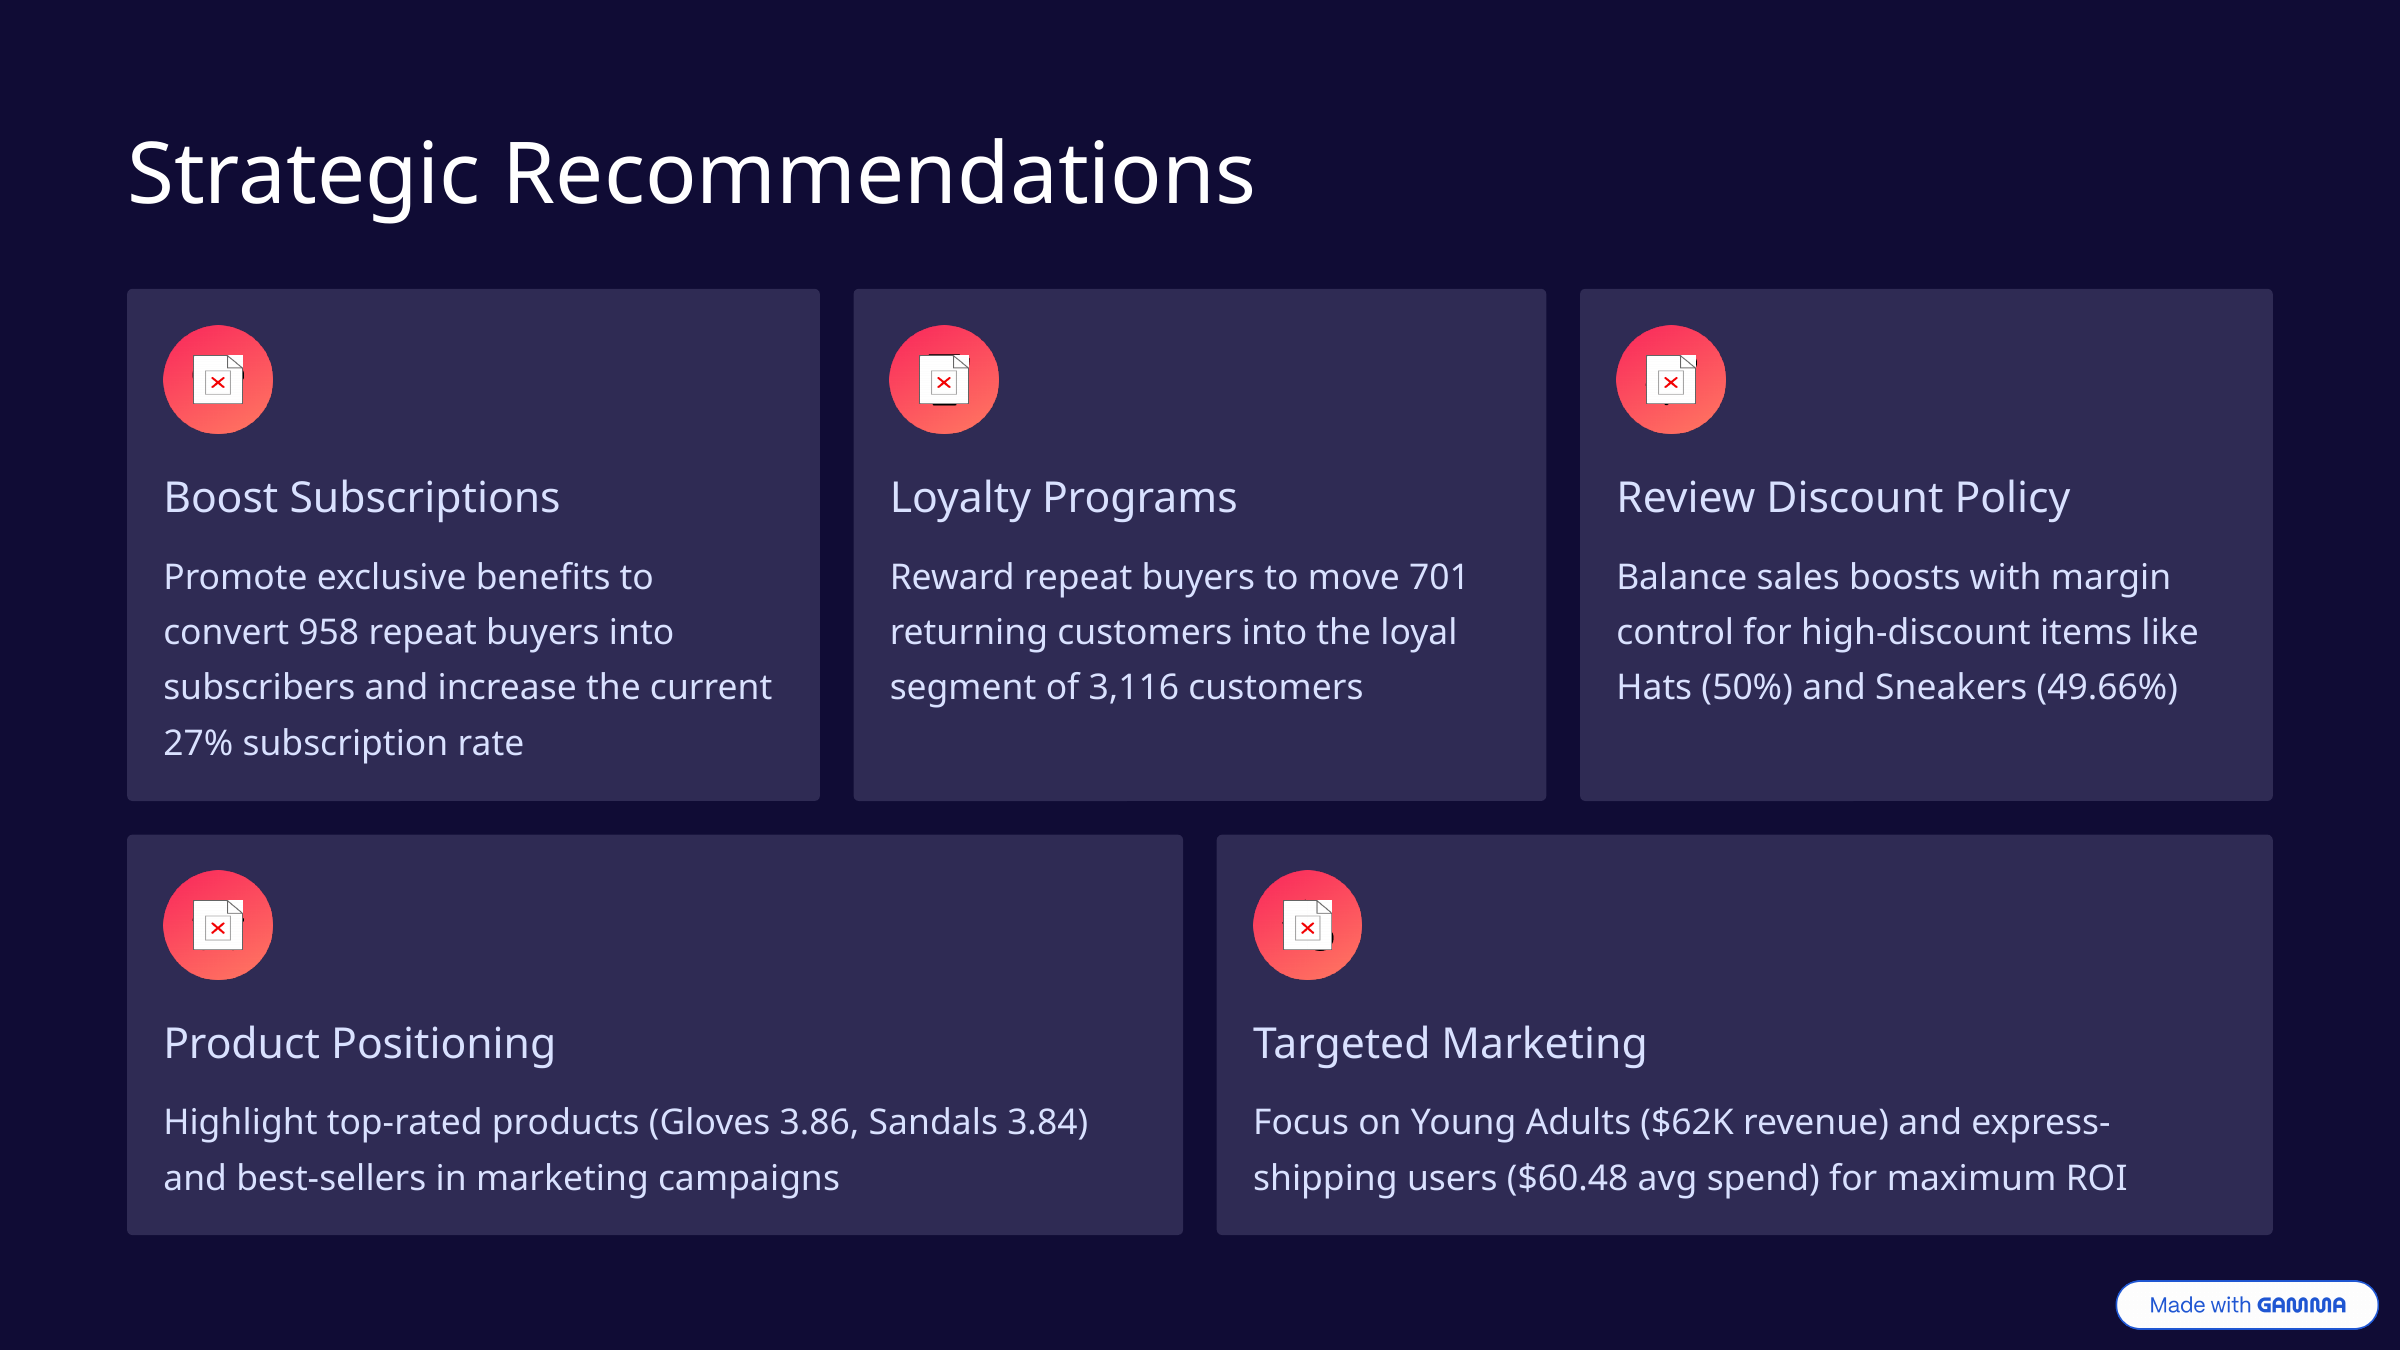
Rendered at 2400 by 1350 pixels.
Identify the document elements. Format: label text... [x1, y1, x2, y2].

picture [163, 325, 273, 434]
text_box [127, 834, 1184, 1236]
text_box [1580, 288, 2273, 802]
text_box [127, 288, 820, 802]
picture [2106, 1271, 2389, 1339]
text_box Product Positioning [163, 1013, 591, 1067]
picture [889, 325, 999, 434]
picture [1252, 870, 1362, 980]
text_box Targeted Marketing [1253, 1013, 1681, 1067]
text_box Balance sales boosts with margin control for high-discount items like Hats (50%) and Sneakers (49.66%) [1616, 541, 2237, 709]
text_box Boost Subscriptions [163, 467, 591, 521]
picture [163, 870, 273, 980]
text_box Loyalty Programs [889, 467, 1317, 521]
text_box Focus on Young Adults ($62K revenue) and express-shipping users ($60.48 avg spend) for maximum ROI [1253, 1086, 2237, 1199]
text_box Reward repeat buyers to move 701 returning customers into the loyal segment of 3,116 customers [889, 541, 1511, 709]
text_box Review Discount Policy [1616, 467, 2056, 521]
text_box [853, 288, 1547, 802]
text_box Strategic Recommendations [127, 114, 1201, 222]
text_box [1216, 834, 2273, 1236]
text_box Promote exclusive benefits to convert 958 repeat buyers into subscribers and increase the current 27% subscription rate [163, 541, 784, 765]
text_box Highlight top-rated products (Gloves 3.86, Sandals 3.84) and best-sellers in marketing campaigns [163, 1086, 1147, 1199]
picture [1616, 325, 1726, 434]
